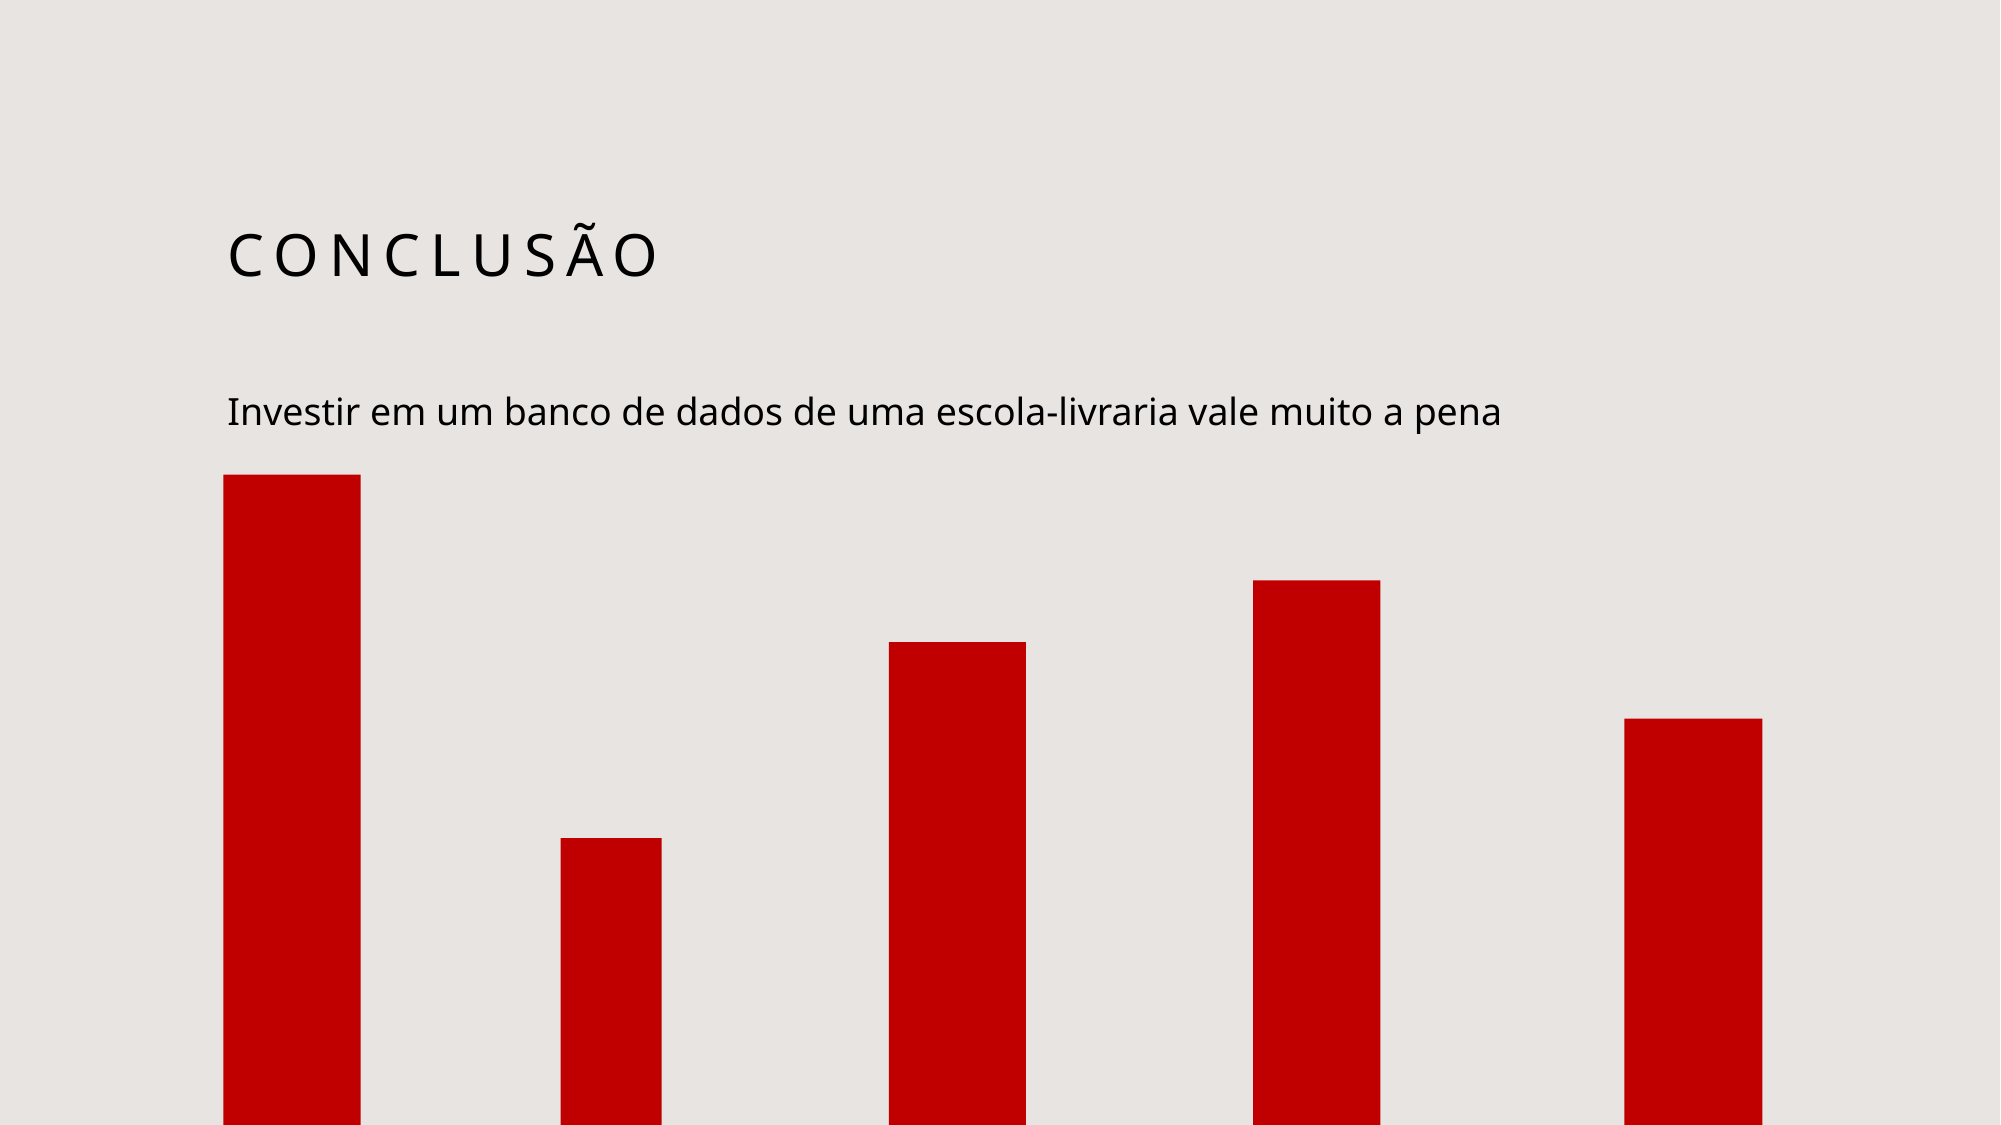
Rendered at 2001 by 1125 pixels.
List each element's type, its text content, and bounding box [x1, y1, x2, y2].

text_box [222, 473, 362, 1125]
text_box [1623, 717, 1763, 1125]
text_box [1252, 579, 1381, 1125]
title Conclusão [212, 138, 1788, 354]
text_box [888, 641, 1027, 1125]
text_box [560, 837, 663, 1125]
list Investir em um banco de dados de uma escola-livraria vale muito a pena [212, 371, 1788, 969]
